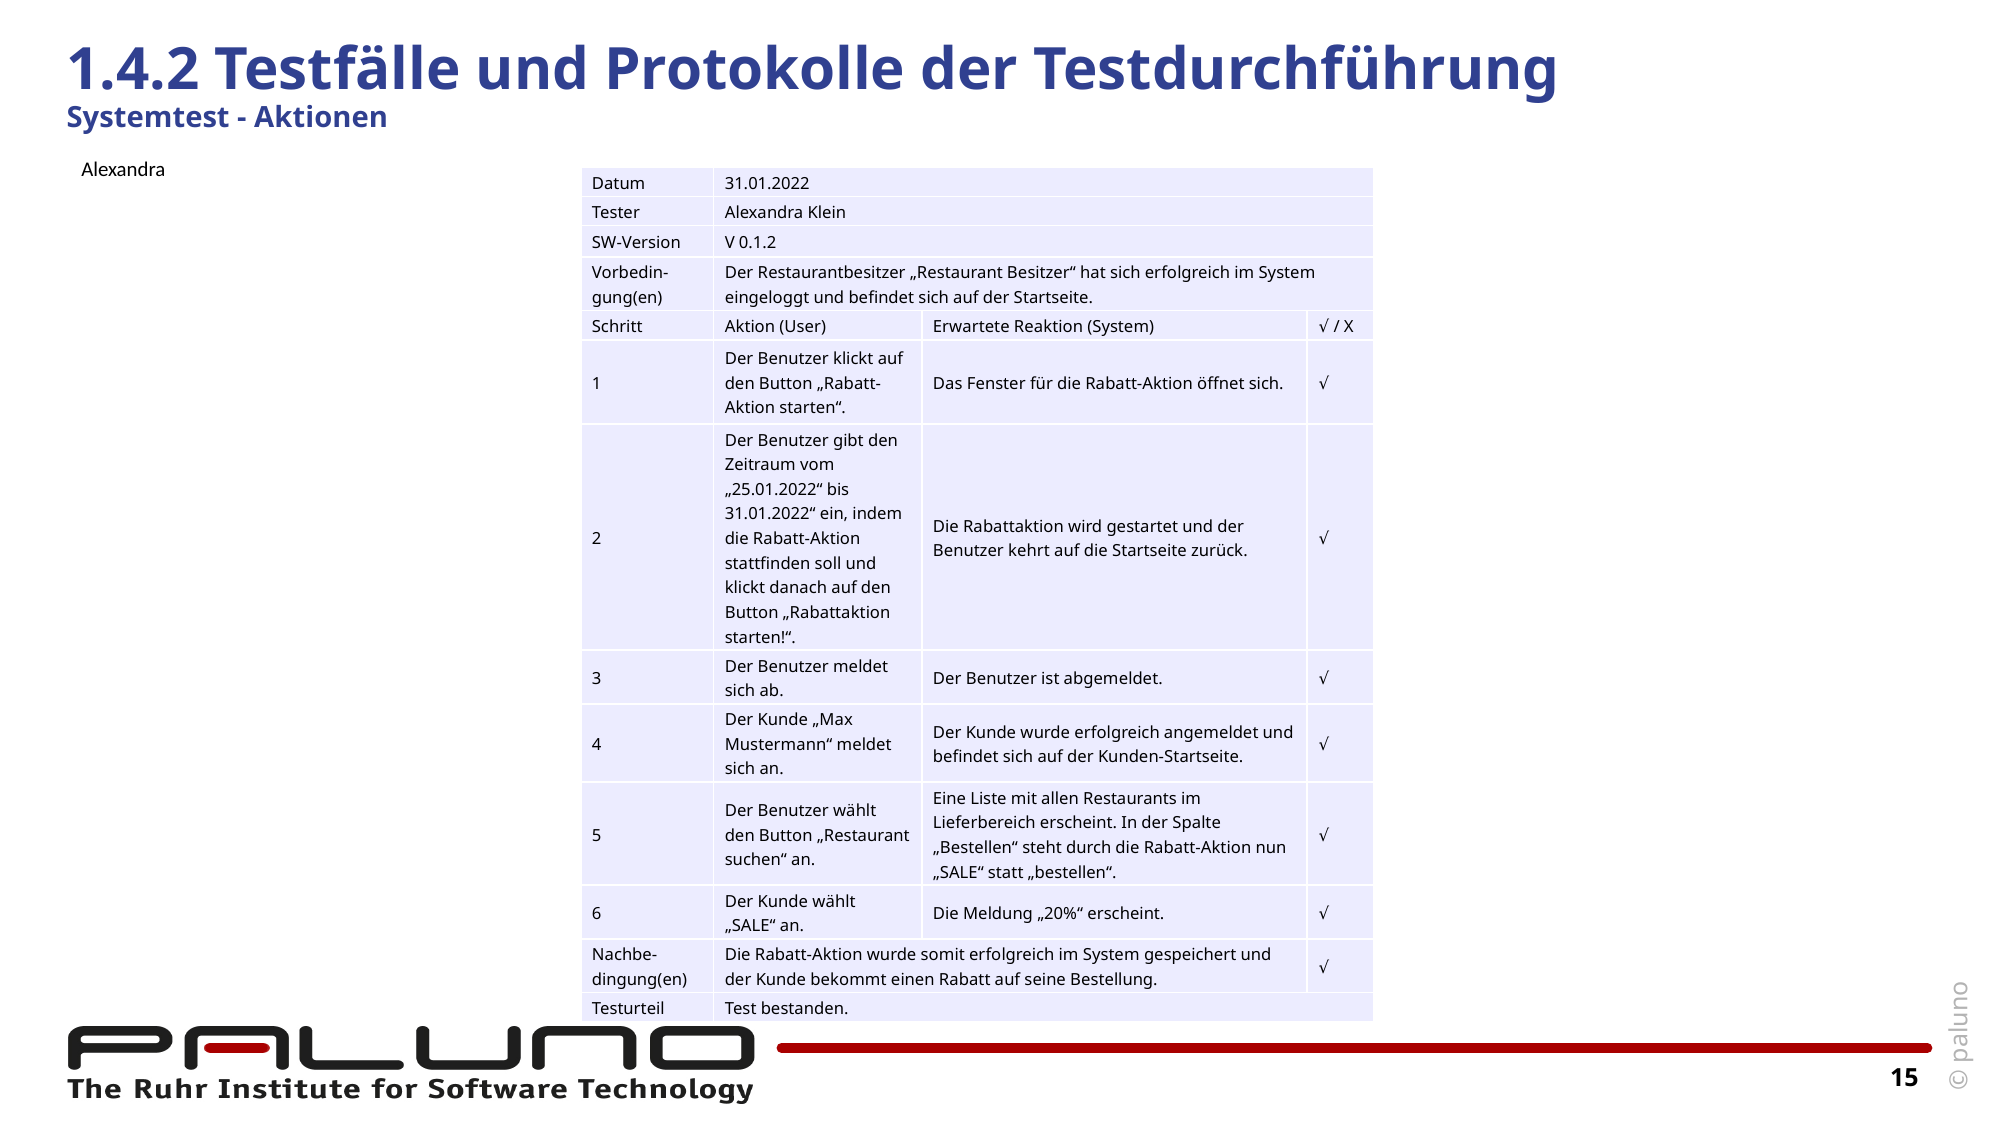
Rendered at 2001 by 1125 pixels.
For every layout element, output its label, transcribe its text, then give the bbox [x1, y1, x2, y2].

table_cell 3 [582, 651, 713, 703]
table_cell Der Kunde wurde erfolgreich angemeldet und befindet sich auf der Kunden-Startseite. [923, 705, 1306, 781]
table_cell √ [1308, 651, 1373, 703]
table_cell Der Kunde „Max Mustermann“ meldet sich an. [714, 705, 921, 781]
table_cell Der Restaurantbesitzer „Restaurant Besitzer“ hat sich erfolgreich im System eingeloggt und befindet sich auf der Startseite. [714, 258, 1373, 310]
table_cell Das Fenster für die Rabatt-Aktion öffnet sich. [923, 341, 1306, 423]
table_cell 5 [582, 783, 713, 884]
table_cell √ [1308, 783, 1373, 884]
table_cell 4 [582, 705, 713, 781]
table_cell Schritt [582, 311, 713, 339]
table_cell Die Meldung „20%“ erscheint. [923, 886, 1306, 938]
table_cell Der Benutzer wählt den Button „Restaurant suchen“ an. [714, 783, 921, 884]
table_cell Aktion (User) [714, 311, 921, 339]
table_cell Testurteil [582, 993, 713, 1021]
table_cell Erwartete Reaktion (System) [923, 311, 1306, 339]
table_cell Der Benutzer gibt den Zeitraum vom „25.01.2022“ bis 31.01.2022“ ein, indem die Rabatt-Aktion stattfinden soll und klickt danach auf den Button „Rabattaktion starten!“. [714, 425, 921, 649]
table_cell V 0.1.2 [714, 226, 1373, 256]
table_cell 6 [582, 886, 713, 938]
table_cell Die Rabatt-Aktion wurde somit erfolgreich im System gespeichert und der Kunde bekommt einen Rabatt auf seine Bestellung. [714, 940, 1306, 992]
table_cell Der Kunde wählt „SALE“ an. [714, 886, 921, 938]
table_cell √ [1308, 886, 1373, 938]
table_cell SW-Version [582, 226, 713, 256]
table_cell 2 [582, 425, 713, 649]
table_cell √ / X [1308, 311, 1373, 339]
table_cell Der Benutzer klickt auf den Button „Rabatt-Aktion starten“. [714, 341, 921, 423]
slide_number 15 [1764, 1054, 1934, 1098]
table_cell √ [1308, 425, 1373, 649]
table_cell Nachbe-dingung(en) [582, 940, 713, 992]
table_cell Vorbedin-gung(en) [582, 258, 713, 310]
text_box Alexandra [66, 146, 451, 189]
table_cell 1 [582, 341, 713, 423]
table_cell Tester [582, 197, 713, 225]
table_cell Die Rabattaktion wird gestartet und der Benutzer kehrt auf die Startseite zurück. [923, 425, 1306, 649]
table_header 31.01.2022 [714, 168, 1373, 196]
table_cell √ [1308, 341, 1373, 423]
table_cell √ [1308, 705, 1373, 781]
title 1.4.2 Testfälle und Protokolle der Testdurchführung Systemtest - Aktionen [66, 39, 1933, 114]
table_cell Eine Liste mit allen Restaurants im Lieferbereich erscheint. In der Spalte „Bestellen“ steht durch die Rabatt-Aktion nun „SALE“ statt „bestellen“. [923, 783, 1306, 884]
table_cell Der Benutzer meldet sich ab. [714, 651, 921, 703]
table_cell √ [1308, 940, 1373, 992]
table_cell Alexandra Klein [714, 197, 1373, 225]
table_cell Test bestanden. [714, 993, 1373, 1021]
picture [66, 1025, 755, 1105]
table_header Datum [582, 168, 713, 196]
table_cell Der Benutzer ist abgemeldet. [923, 651, 1306, 703]
